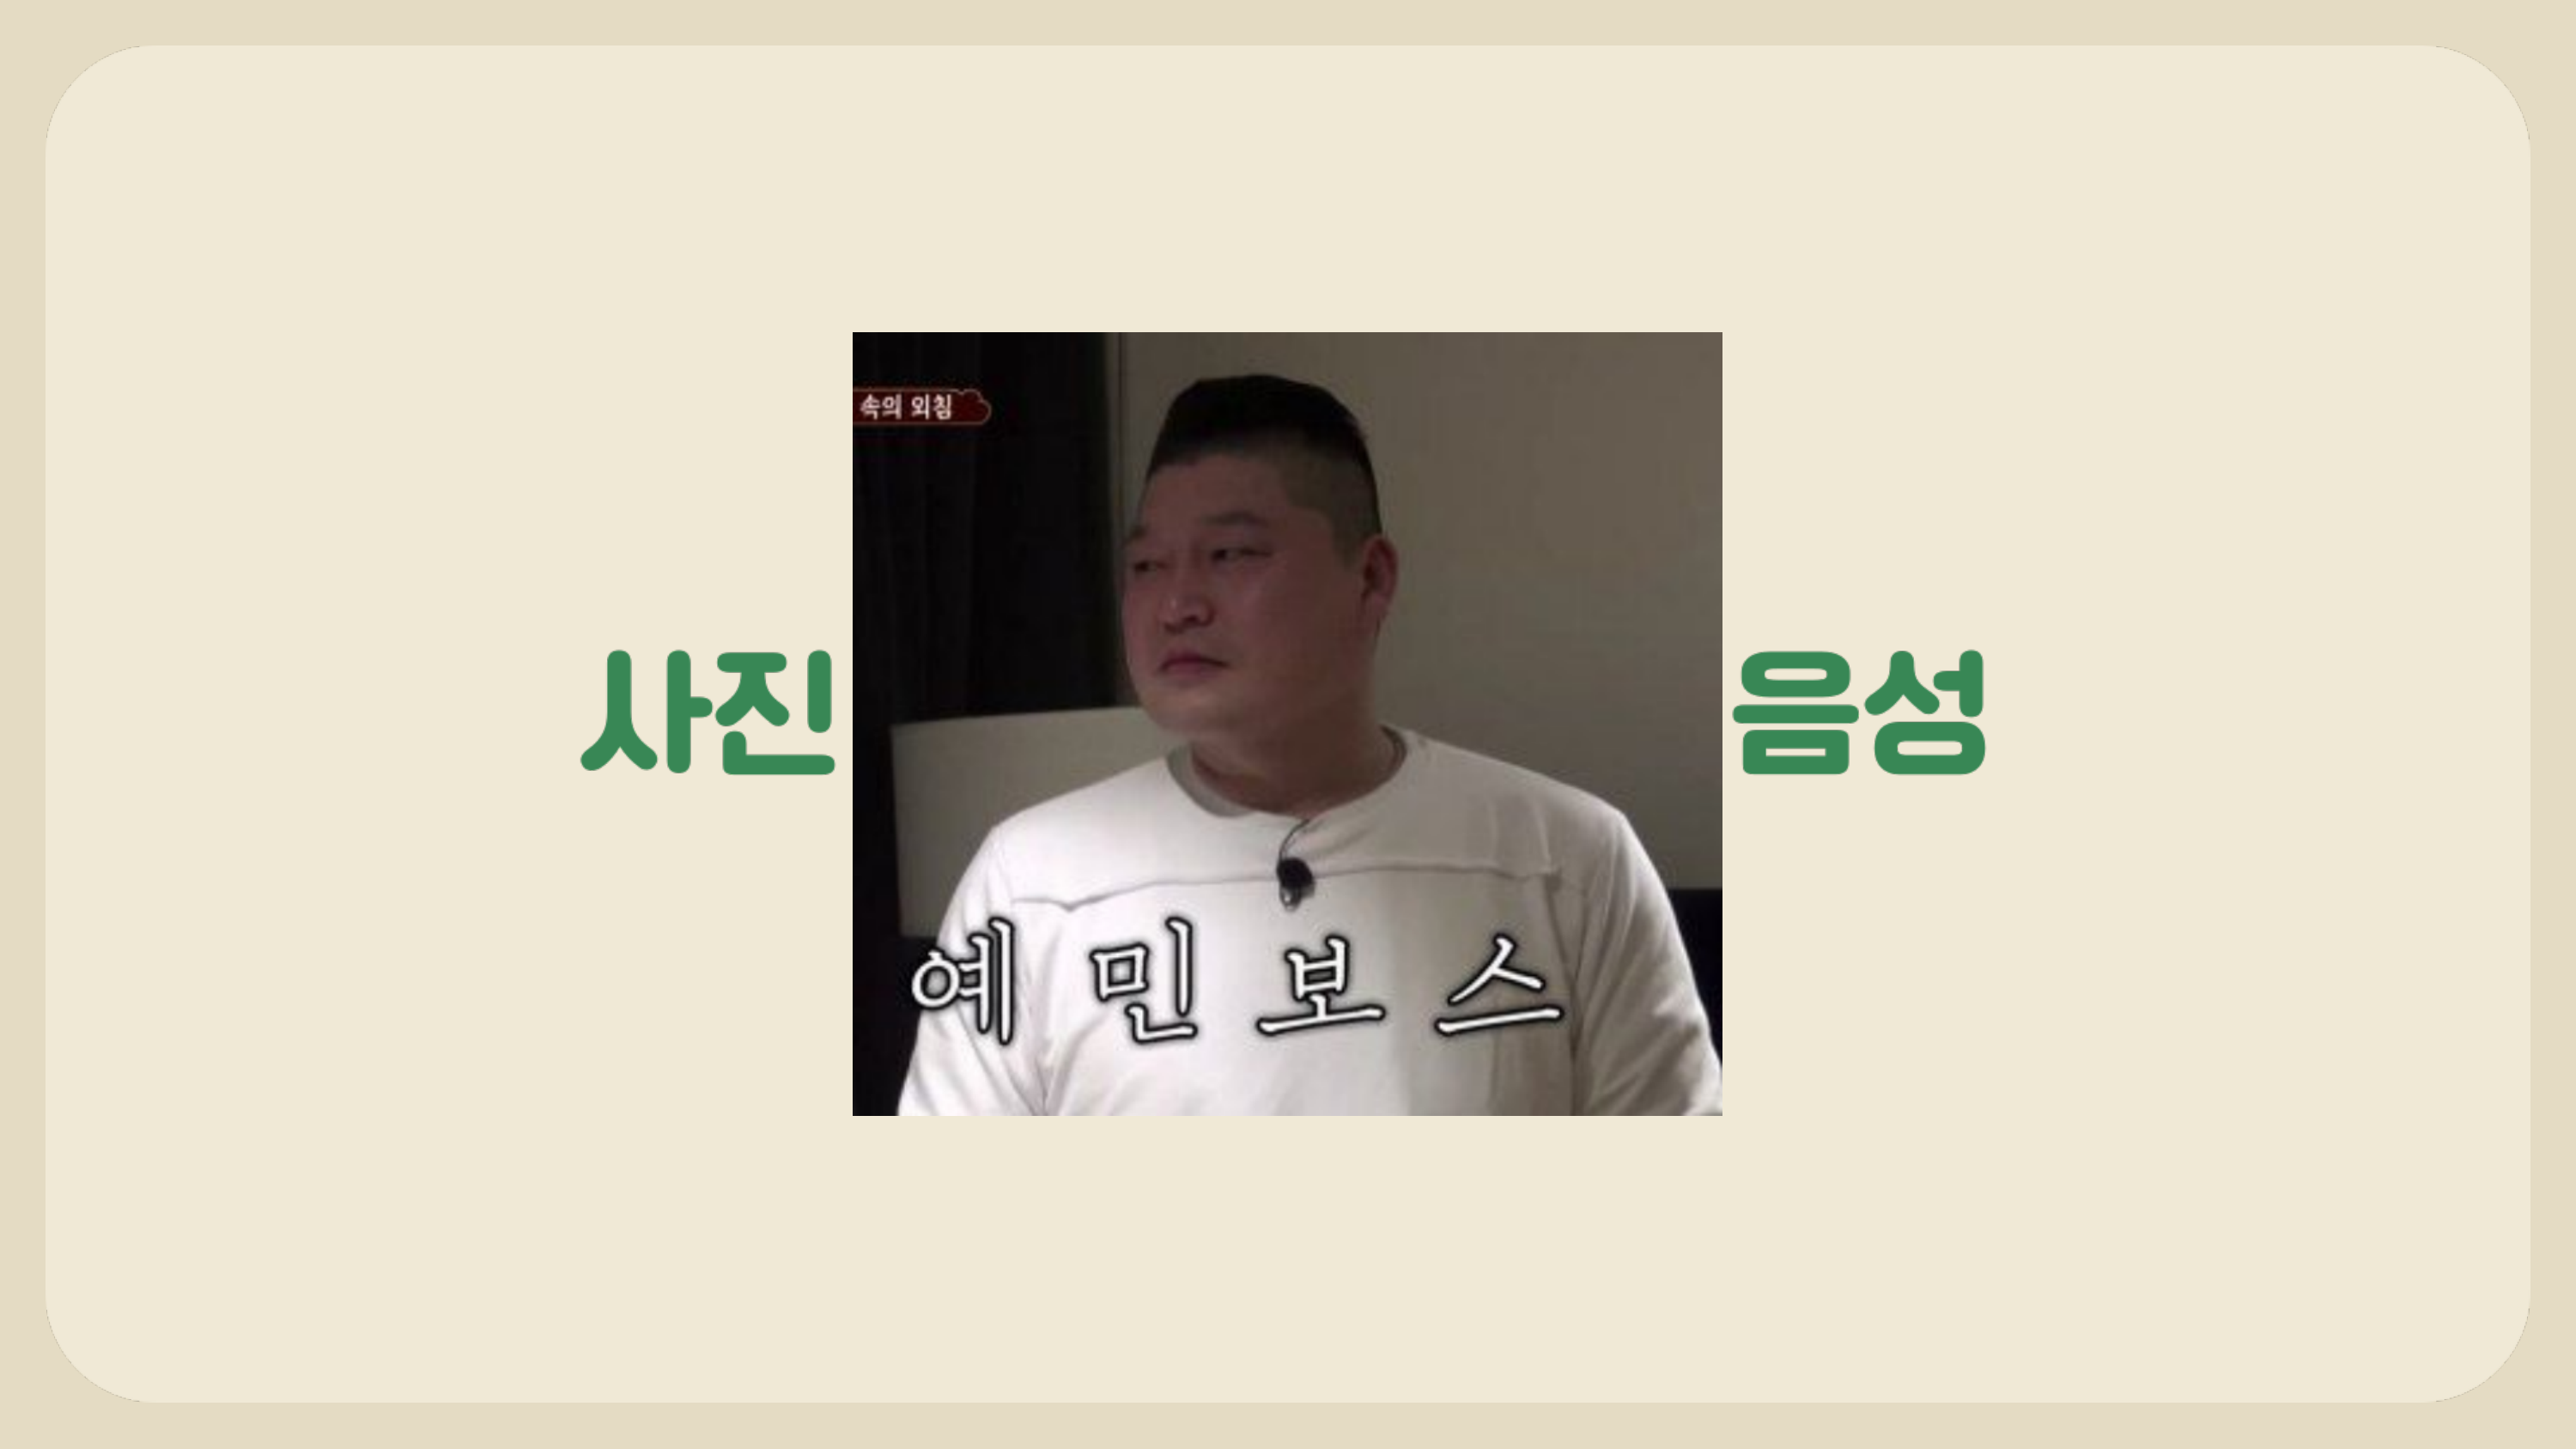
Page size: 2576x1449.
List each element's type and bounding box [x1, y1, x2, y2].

picture [320, 602, 853, 840]
text_box [45, 45, 2530, 1404]
text_box [853, 332, 1723, 1116]
picture [1723, 602, 2053, 842]
